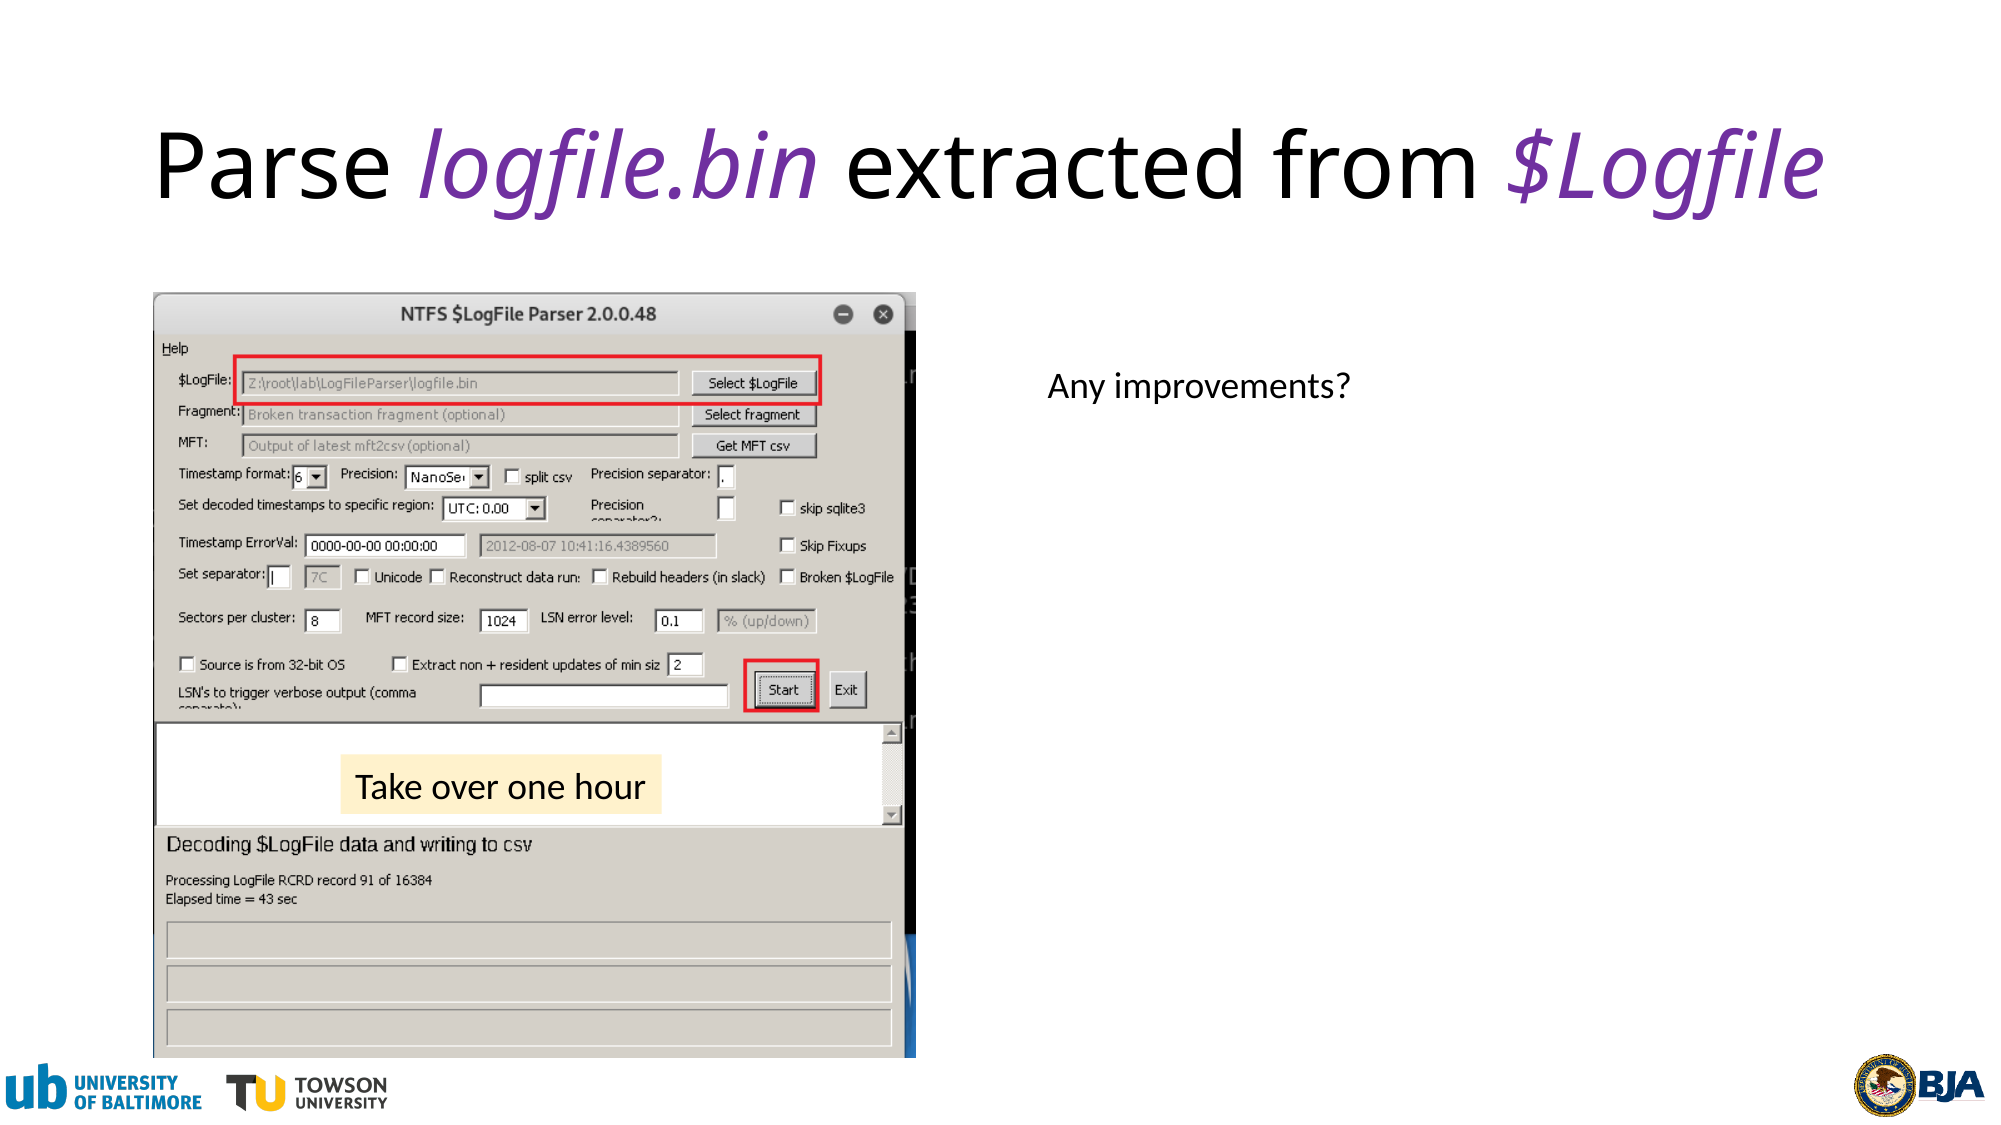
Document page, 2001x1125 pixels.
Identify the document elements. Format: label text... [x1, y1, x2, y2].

text_box Any improvements? [1032, 353, 1368, 414]
picture [1854, 1054, 1986, 1117]
picture [0, 292, 916, 1125]
title Parse logfile.bin extracted from $Logfile [137, 59, 1863, 278]
